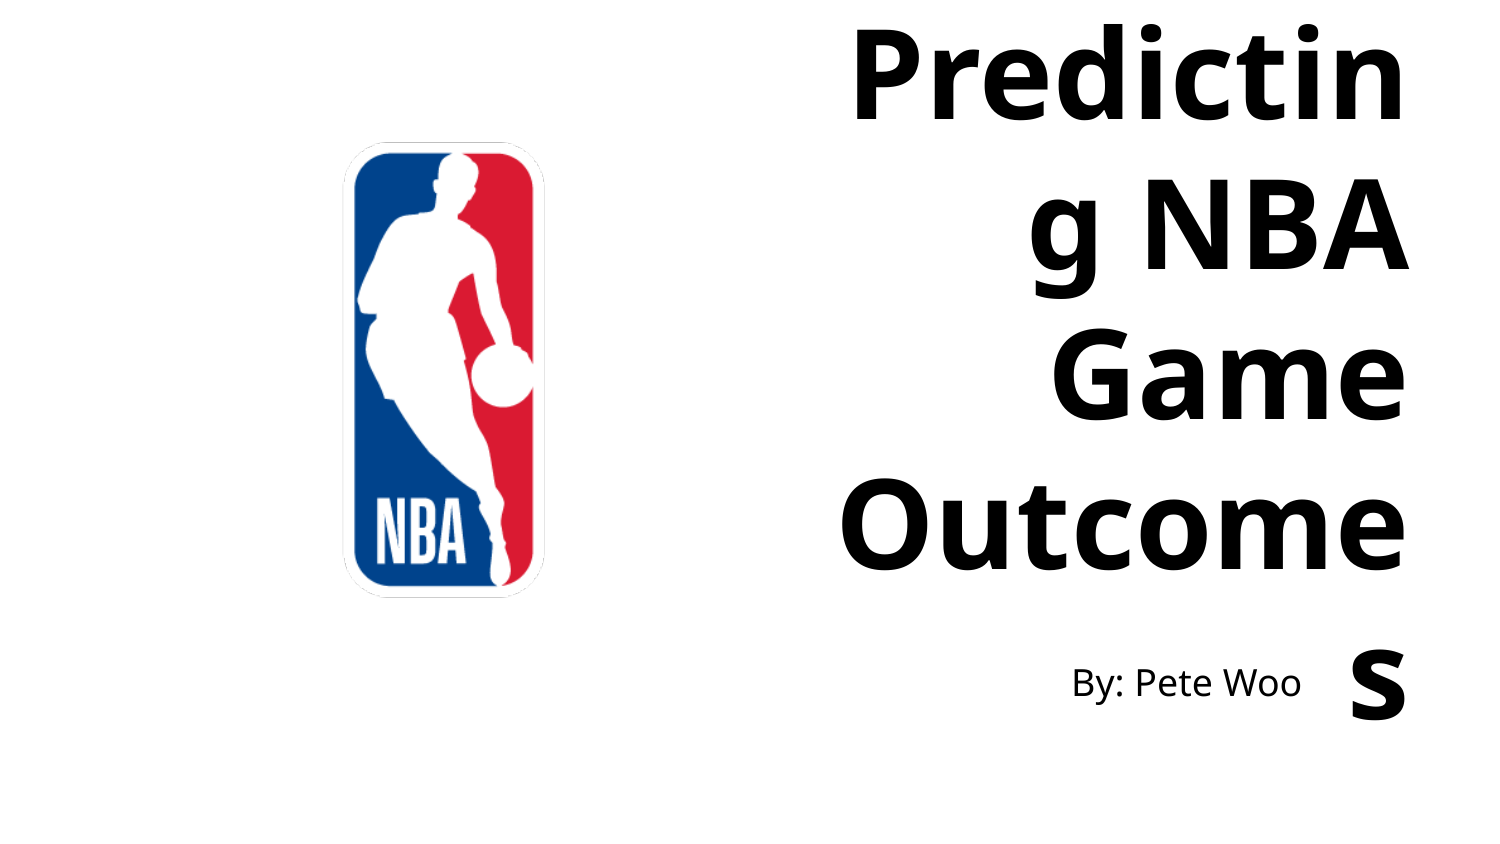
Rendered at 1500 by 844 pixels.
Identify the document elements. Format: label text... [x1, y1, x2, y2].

title Predicting NBA Game Outcomes [891, 235, 1425, 505]
text_box By: Pete Woo [1056, 643, 1327, 734]
picture [0, 29, 888, 711]
